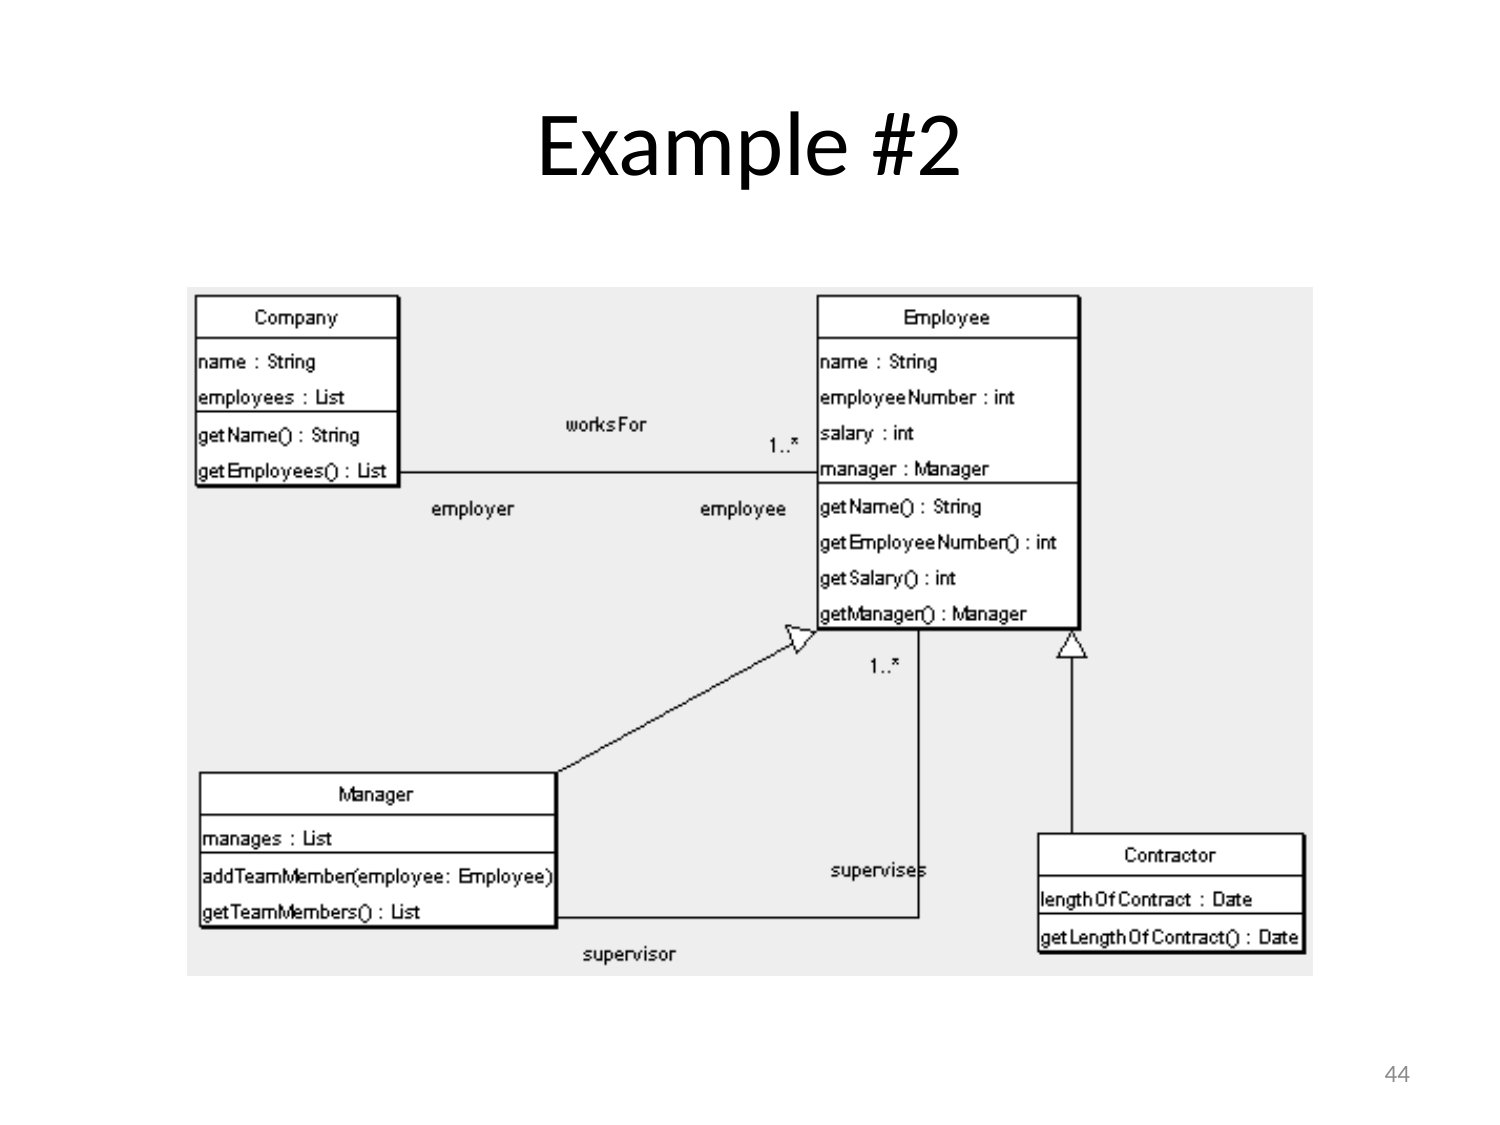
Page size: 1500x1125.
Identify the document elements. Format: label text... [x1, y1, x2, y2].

title Example #2 [75, 45, 1425, 233]
picture [187, 287, 1313, 977]
slide_number 44 [1074, 1042, 1425, 1103]
